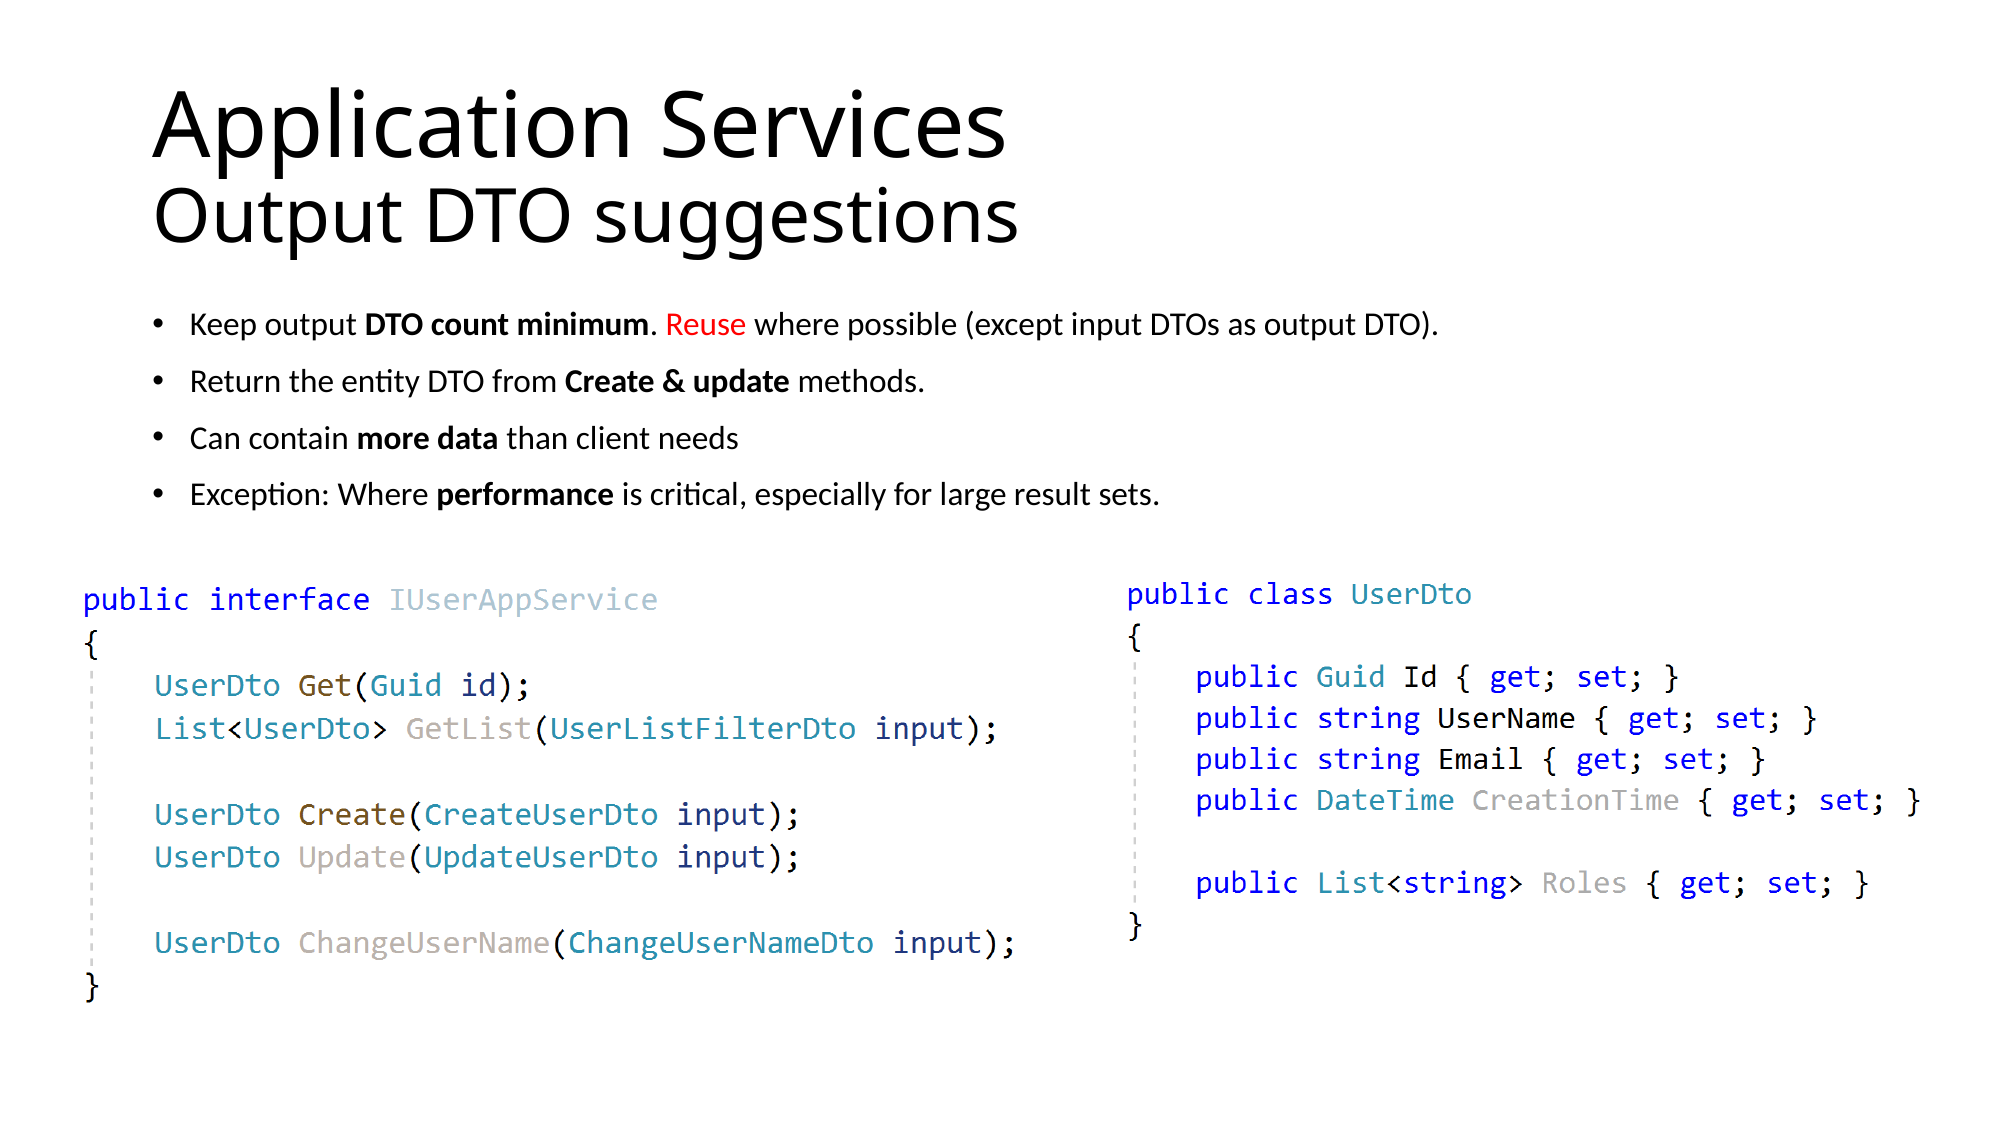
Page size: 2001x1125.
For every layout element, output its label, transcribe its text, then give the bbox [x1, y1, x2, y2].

title Application Services Output DTO suggestions [137, 59, 1863, 278]
picture [1112, 570, 1936, 957]
list Keep output DTO count minimum. Reuse where possible (except input DTOs as output DTO). Return the entity DTO from Create & update methods. Can contain more data than client needs Exception: Where performance is critical, especially for large result sets. [137, 299, 1863, 535]
picture [64, 570, 1024, 1020]
